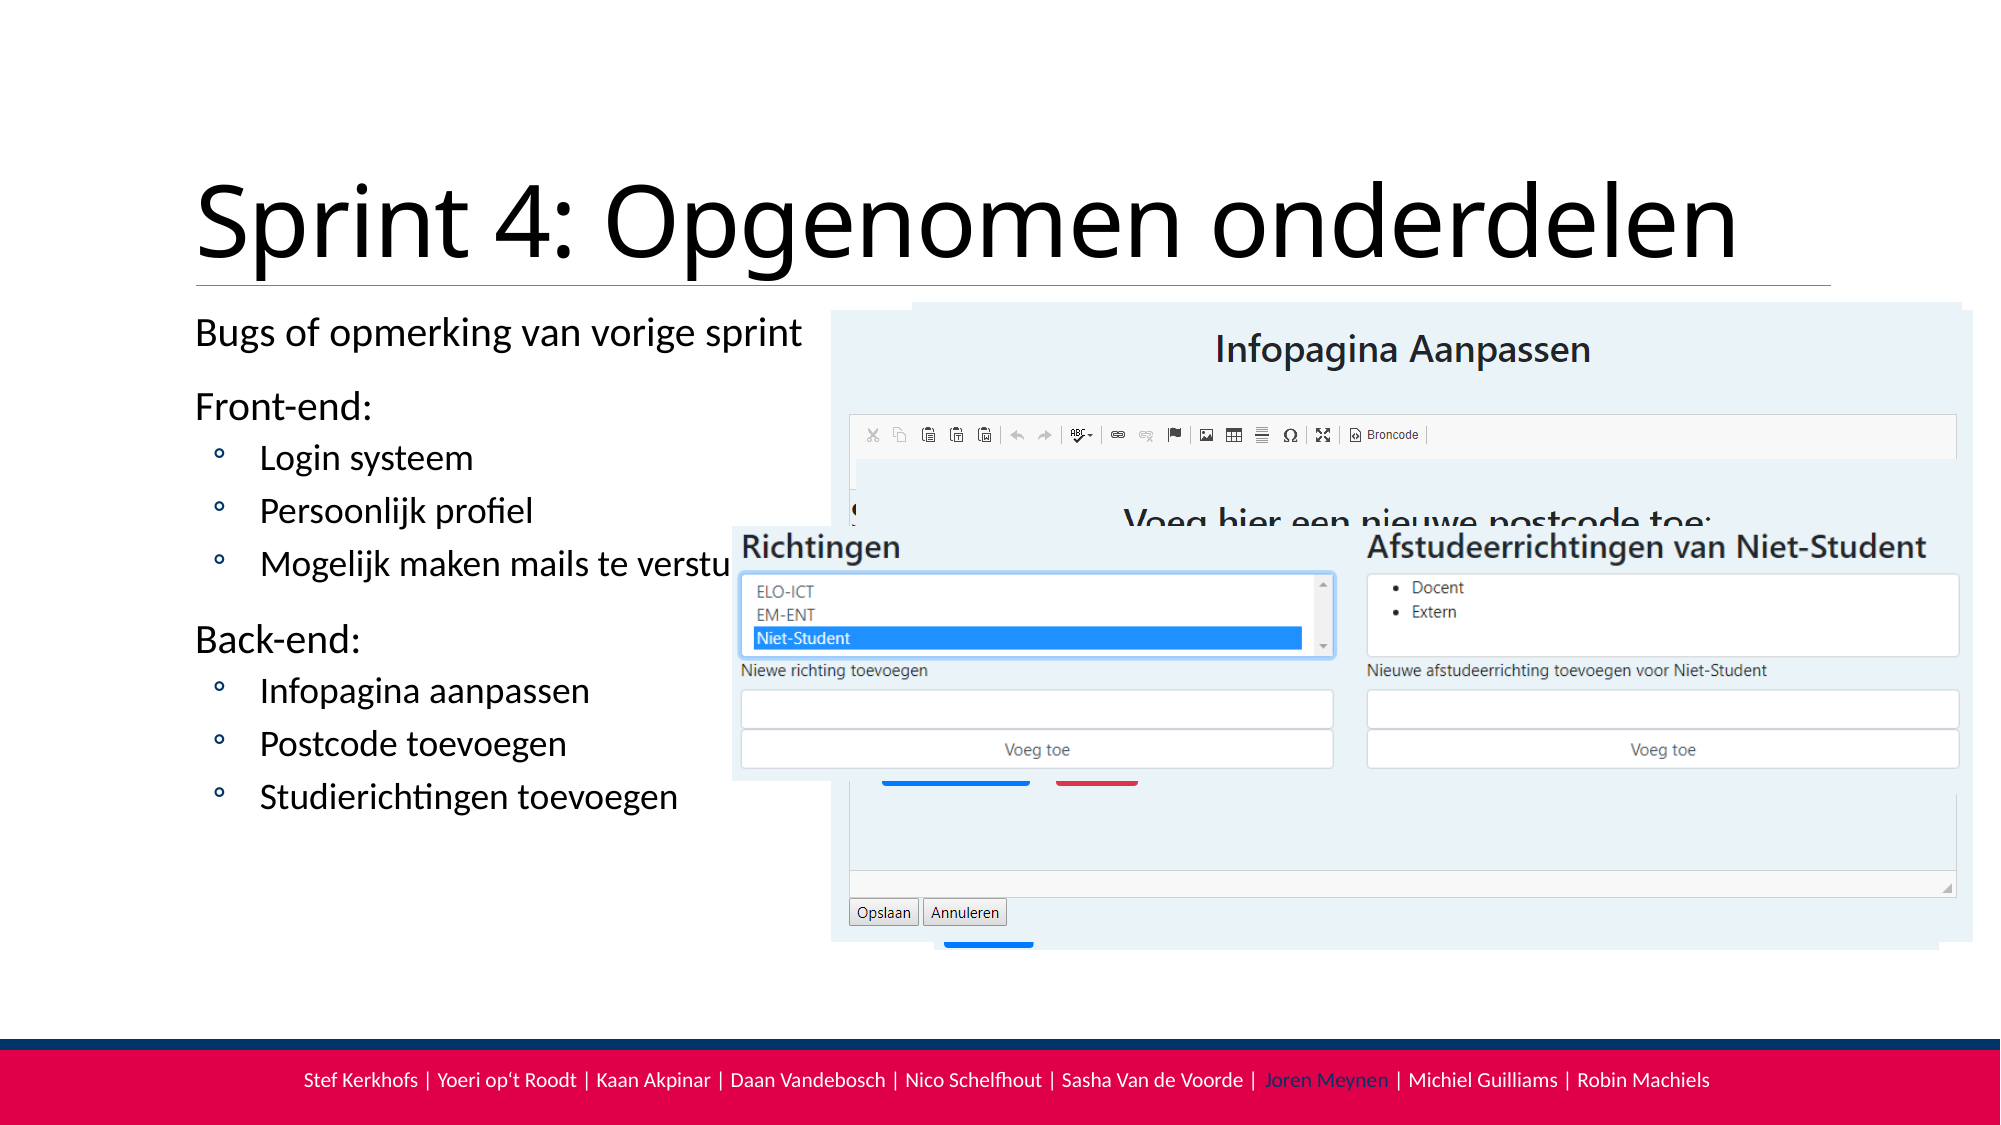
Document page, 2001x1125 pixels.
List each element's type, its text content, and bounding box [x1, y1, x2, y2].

text_box Stef Kerkhofs | Yoeri op‘t Roodt | Kaan Akpinar | Daan Vandebosch | Nico Schelfhout | Sasha Van de Voorde | Joren Meynen | Michiel Guilliams | Robin Machiels [179, 1061, 1830, 1112]
title Sprint 4: Opgenomen onderdelen [180, 47, 1830, 285]
list Bugs of opmerking van vorige sprint Front-end: Login systeem Persoonlijk profiel Mogelijk maken mails te versturen Back-end: Infopagina aanpassen Postcode toevoegen Studierichtingen toevoegen [180, 302, 1830, 963]
picture [731, 302, 1974, 951]
